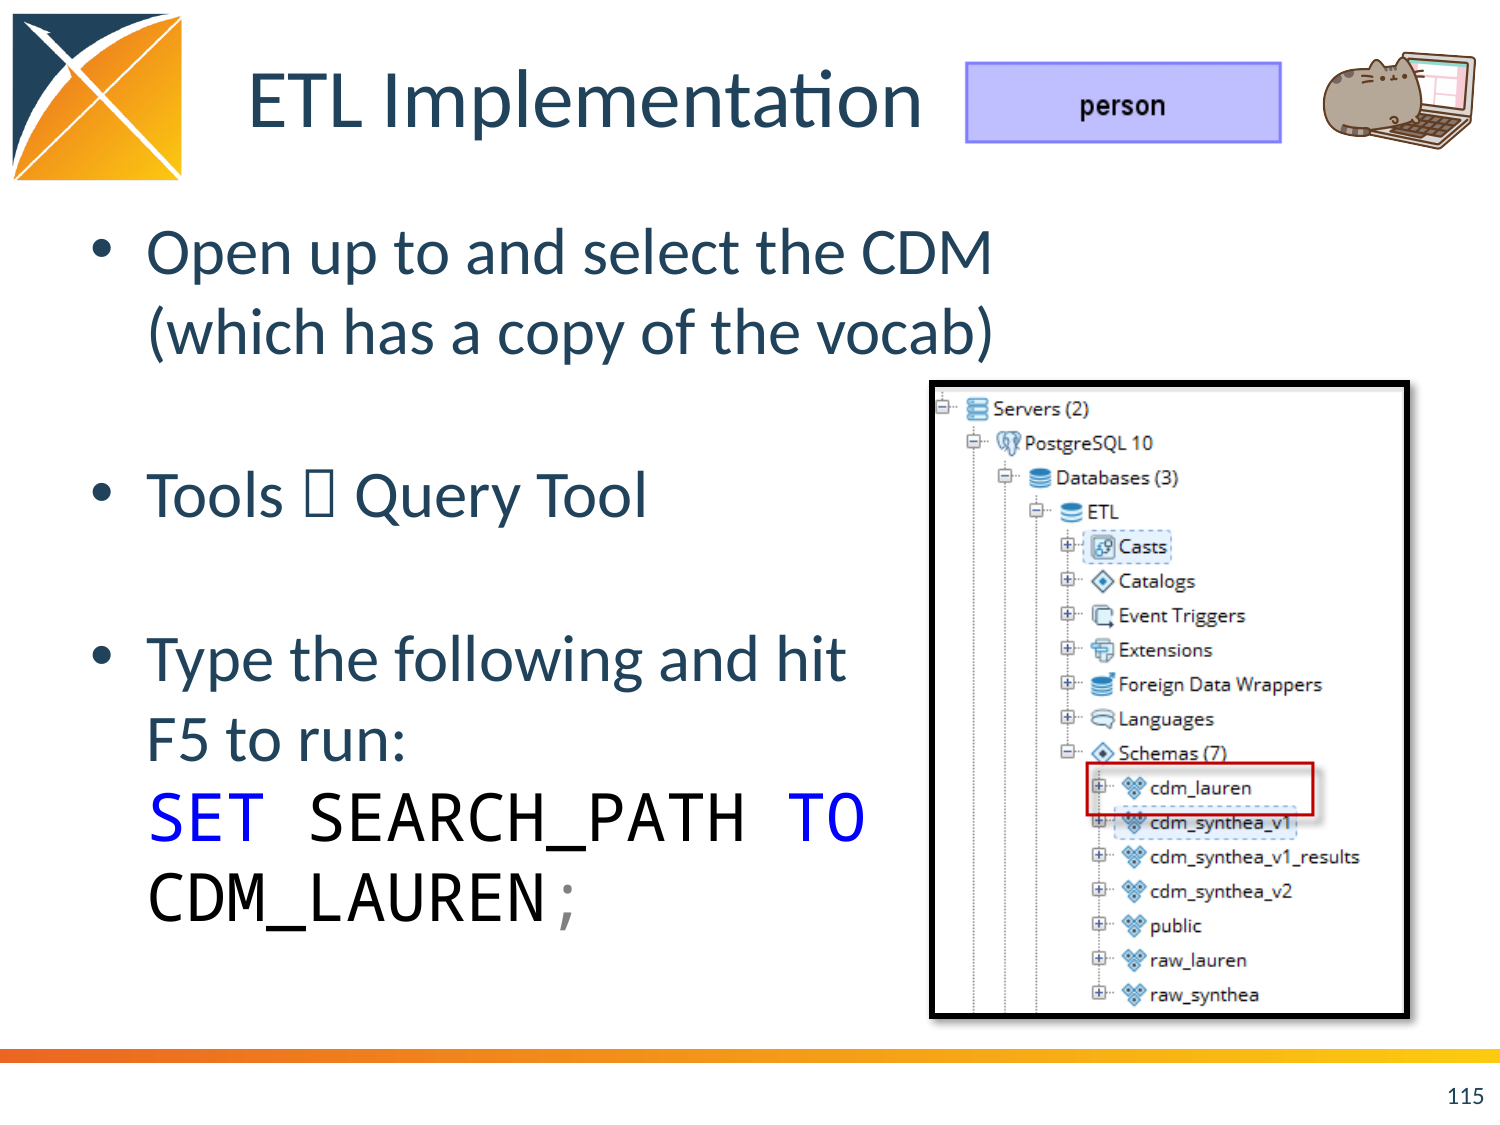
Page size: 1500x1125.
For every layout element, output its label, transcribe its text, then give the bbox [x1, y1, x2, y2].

picture [934, 386, 1404, 1014]
picture [956, 51, 1290, 151]
picture [0, 0, 206, 200]
title ETL Implementation [187, 24, 985, 163]
slide_number 115 [1149, 1065, 1500, 1125]
list Open up to and select the CDM (which has a copy of the vocab) Tools  Query Tool Type the following and hit F5 to run: SET SEARCH_PATH TO CDM_LAUREN; [75, 200, 1425, 1005]
picture [1312, 9, 1495, 192]
